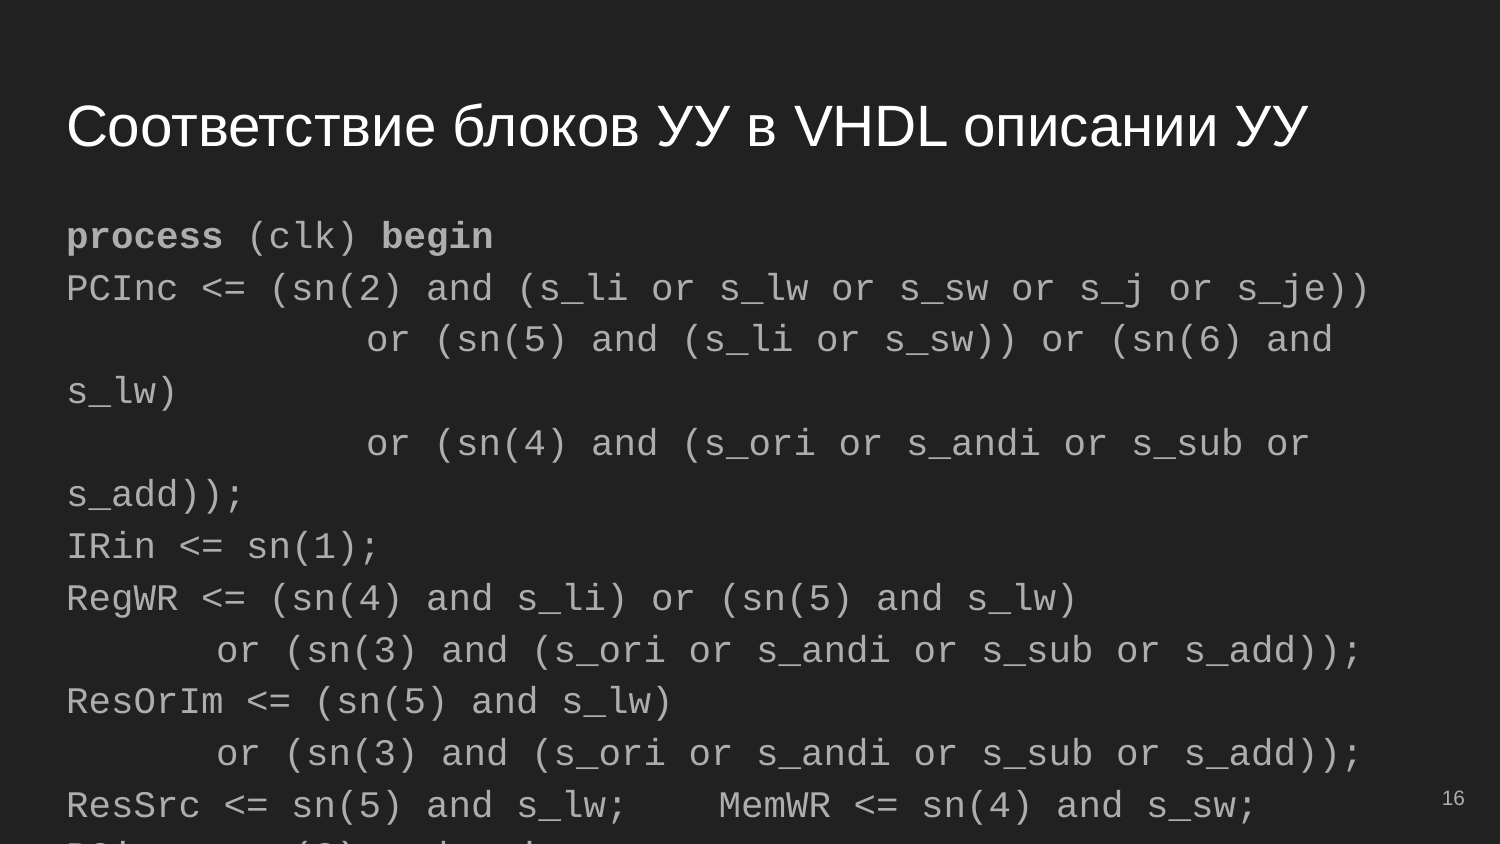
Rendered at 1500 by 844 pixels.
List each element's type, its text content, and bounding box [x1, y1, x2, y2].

list process (clk) begin PCInc <= (sn(2) and (s_li or s_lw or s_sw or s_j or s_je)) or (sn(5) and (s_li or s_sw)) or (sn(6) and s_lw) or (sn(4) and (s_ori or s_andi or s_sub or s_add)); IRin <= sn(1); RegWR <= (sn(4) and s_li) or (sn(5) and s_lw) or (sn(3) and (s_ori or s_andi or s_sub or s_add)); ResOrIm <= (sn(5) and s_lw) or (sn(3) and (s_ori or s_andi or s_sub or s_add)); ResSrc <= sn(5) and s_lw; MemWR <= sn(4) and s_sw; PCin <= sn(3) and s_j; end process; [51, 189, 1449, 750]
title Соответствие блоков УУ в VHDL описании УУ [51, 72, 1449, 167]
slide_number ‹#› [1389, 764, 1480, 830]
